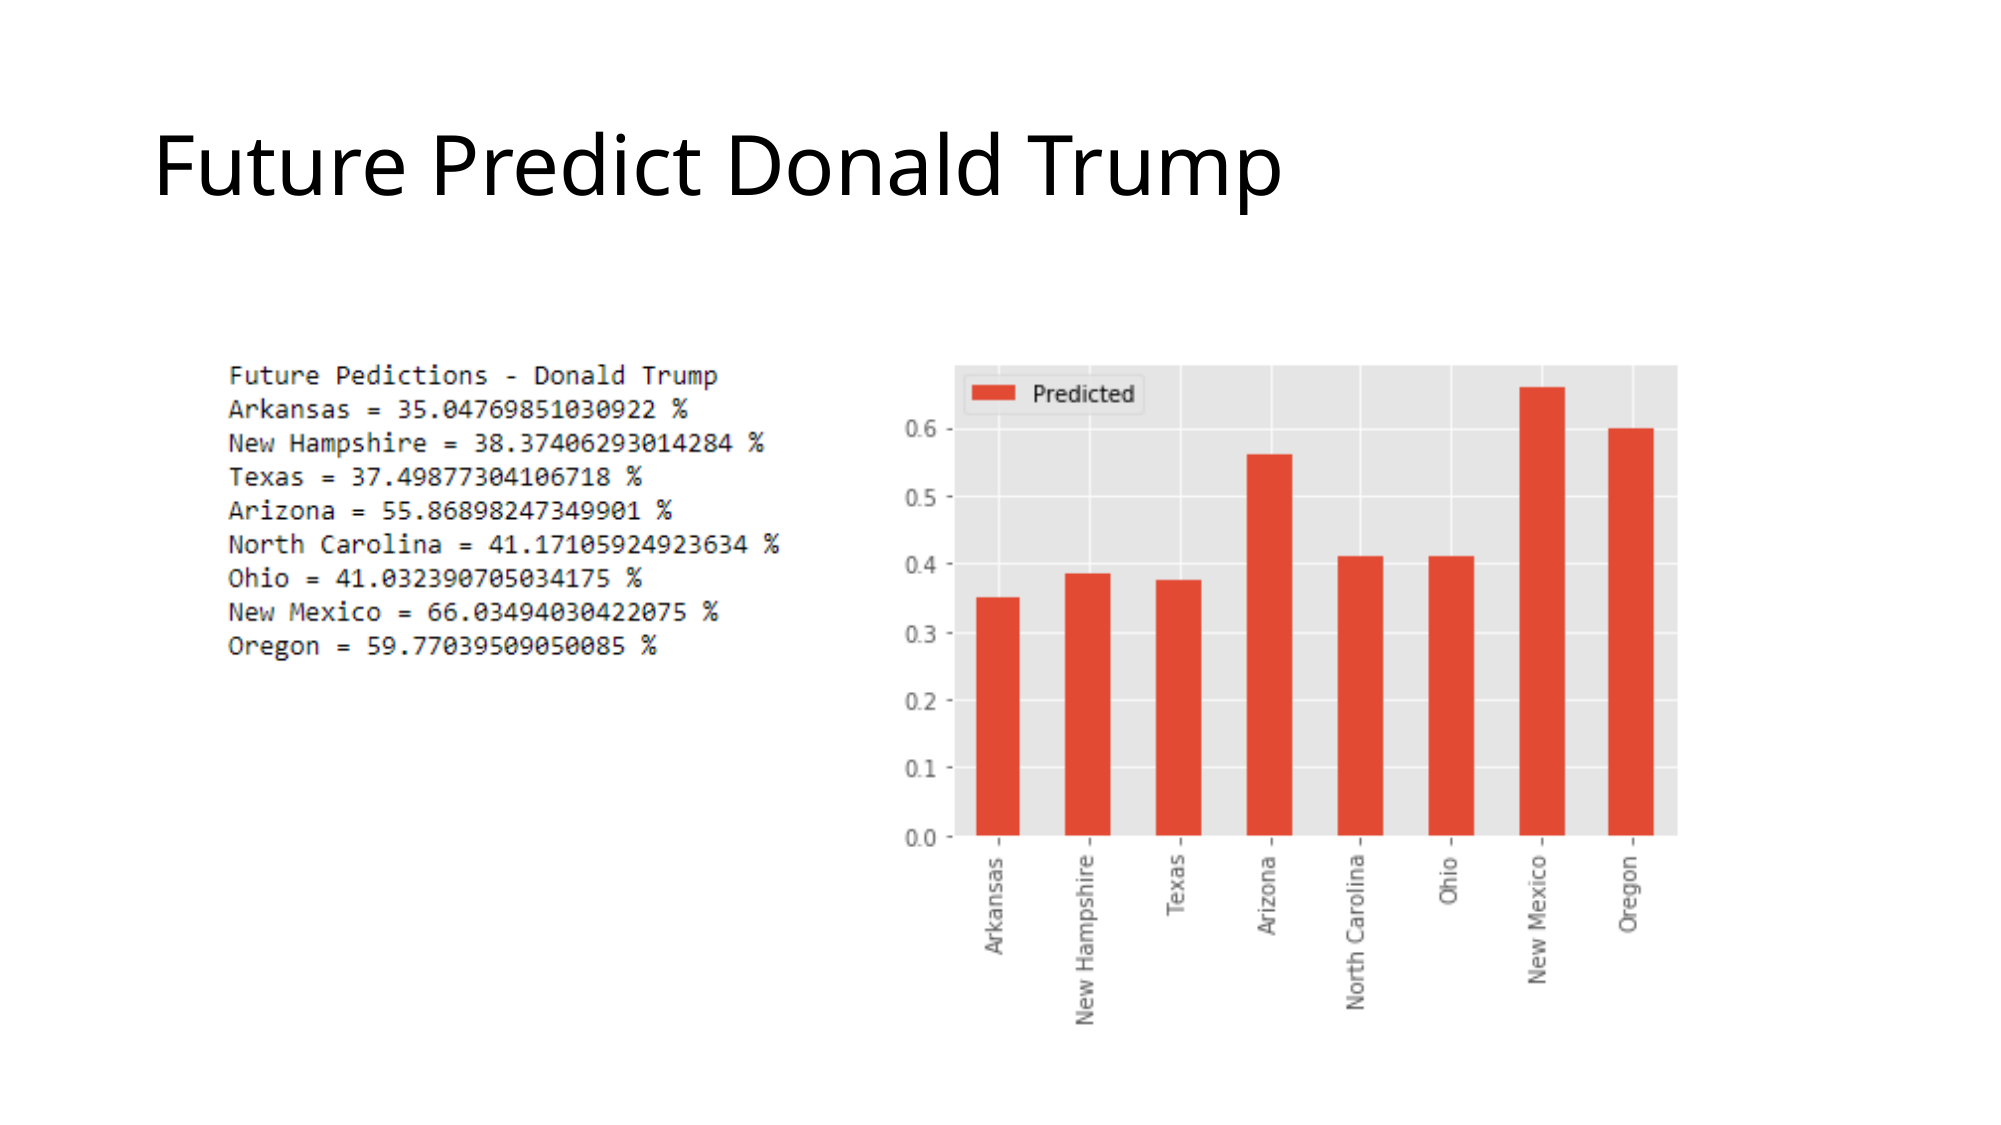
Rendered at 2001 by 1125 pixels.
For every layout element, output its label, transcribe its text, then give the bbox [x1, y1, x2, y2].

title Future Predict Donald Trump [137, 59, 1863, 278]
picture [215, 351, 793, 675]
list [886, 340, 1782, 1068]
